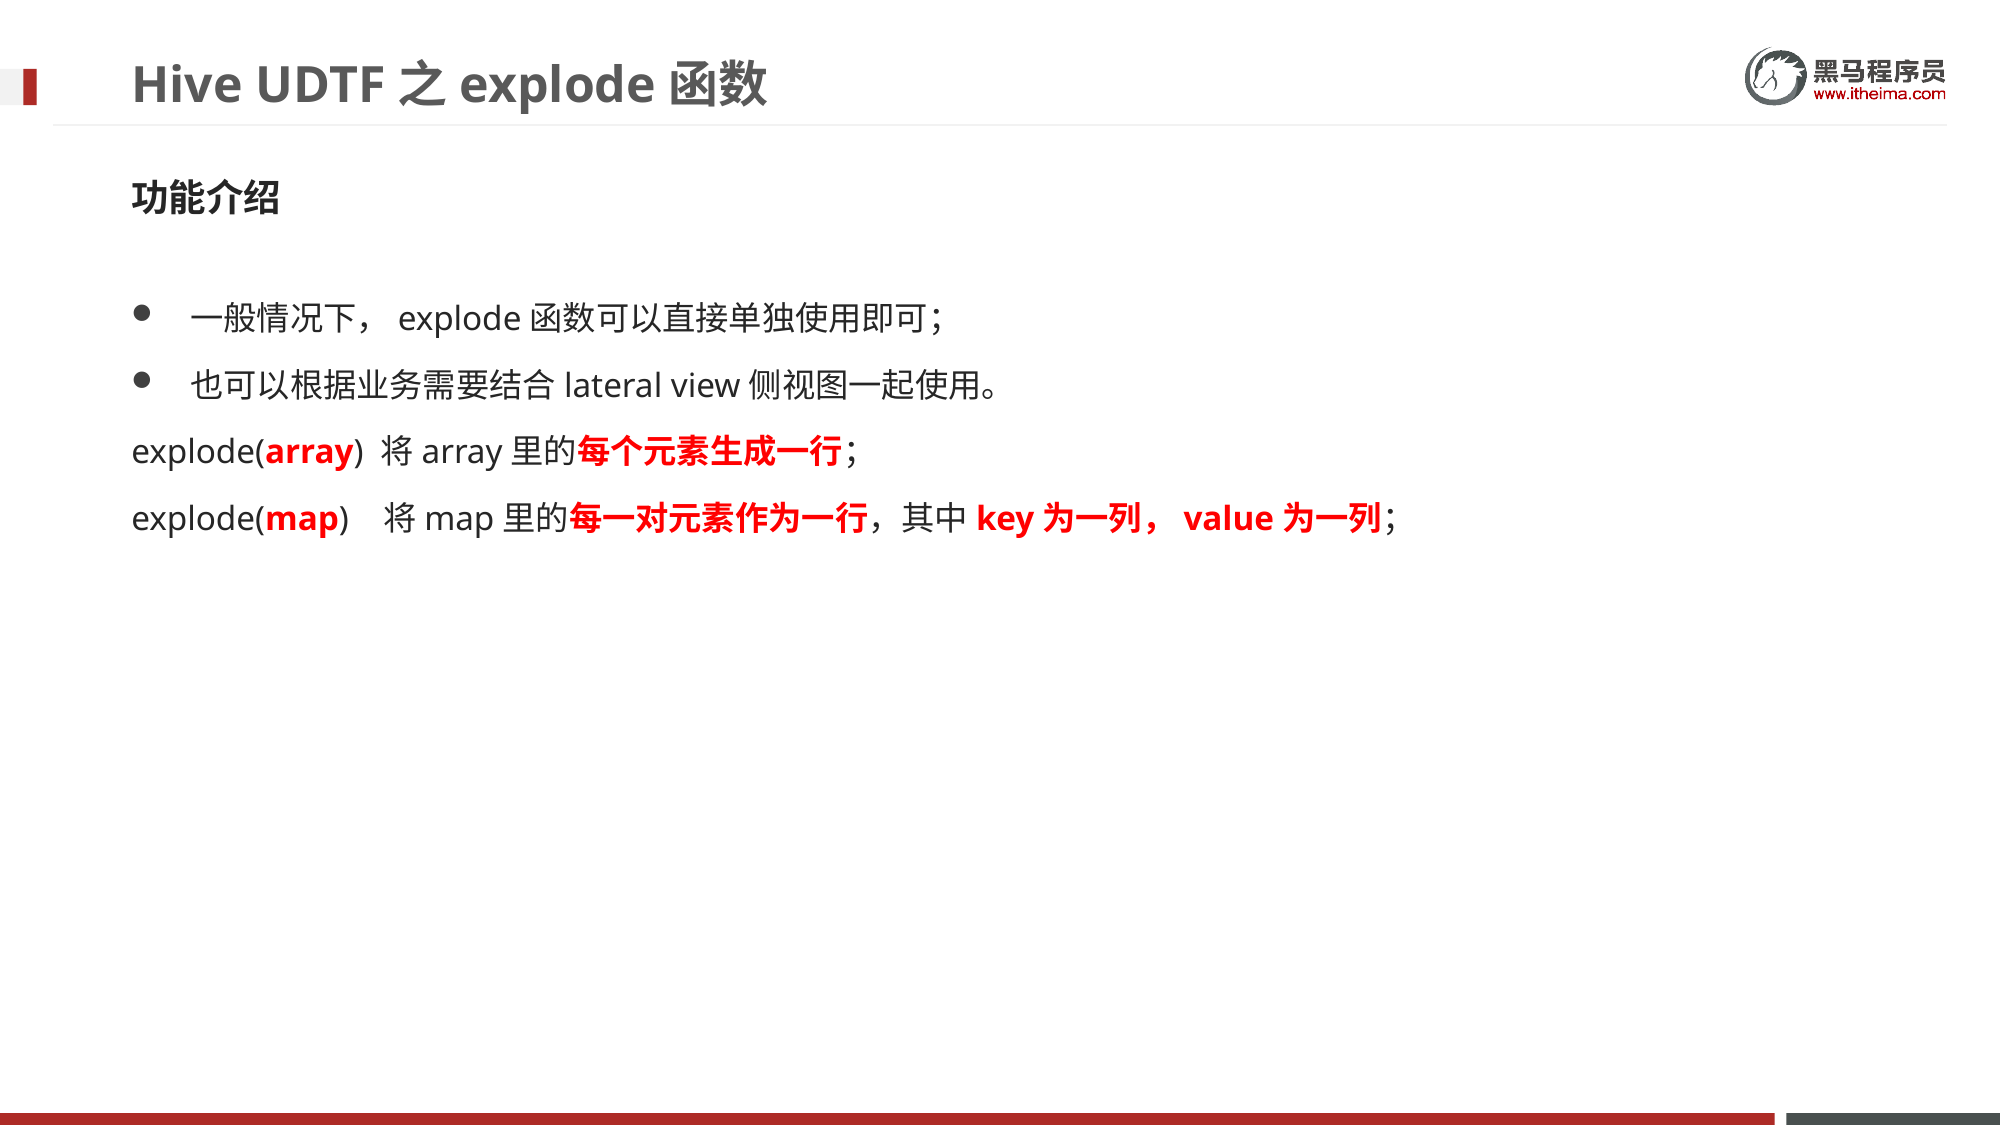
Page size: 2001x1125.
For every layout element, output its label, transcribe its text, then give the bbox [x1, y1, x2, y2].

list 功能介绍 [116, 154, 1880, 239]
list 一般情况下，explode函数可以直接单独使用即可； 也可以根据业务需要结合lateral view侧视图一起使用。 explode(array) 将array里的每个元素生成一行； explode(map) 将map里的每一对元素作为一行，其中key为一列，value为一列； [116, 270, 1880, 963]
title Hive UDTF之explode函数 [116, 40, 1556, 125]
picture [1744, 46, 1946, 106]
